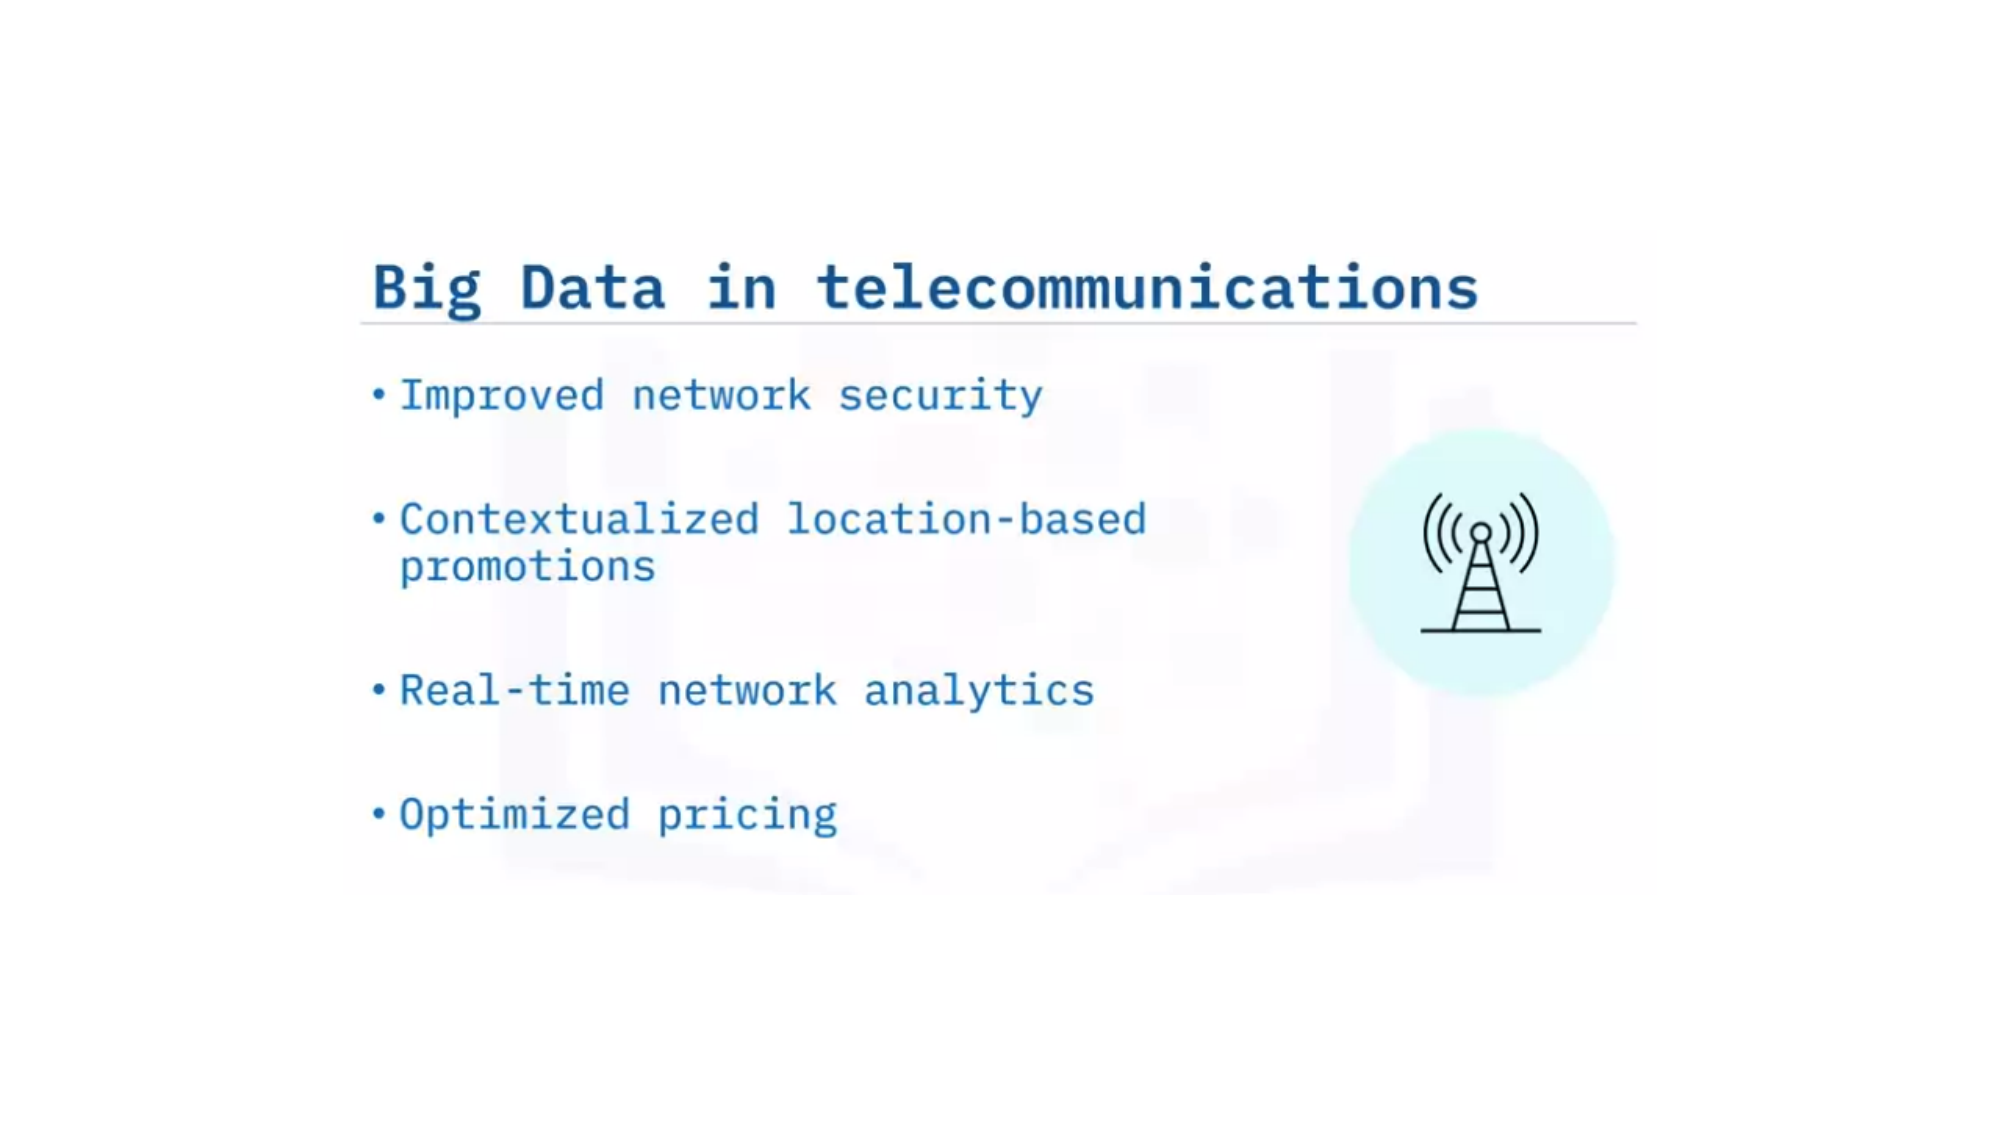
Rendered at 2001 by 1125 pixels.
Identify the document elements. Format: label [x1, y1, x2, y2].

picture [343, 230, 1657, 895]
